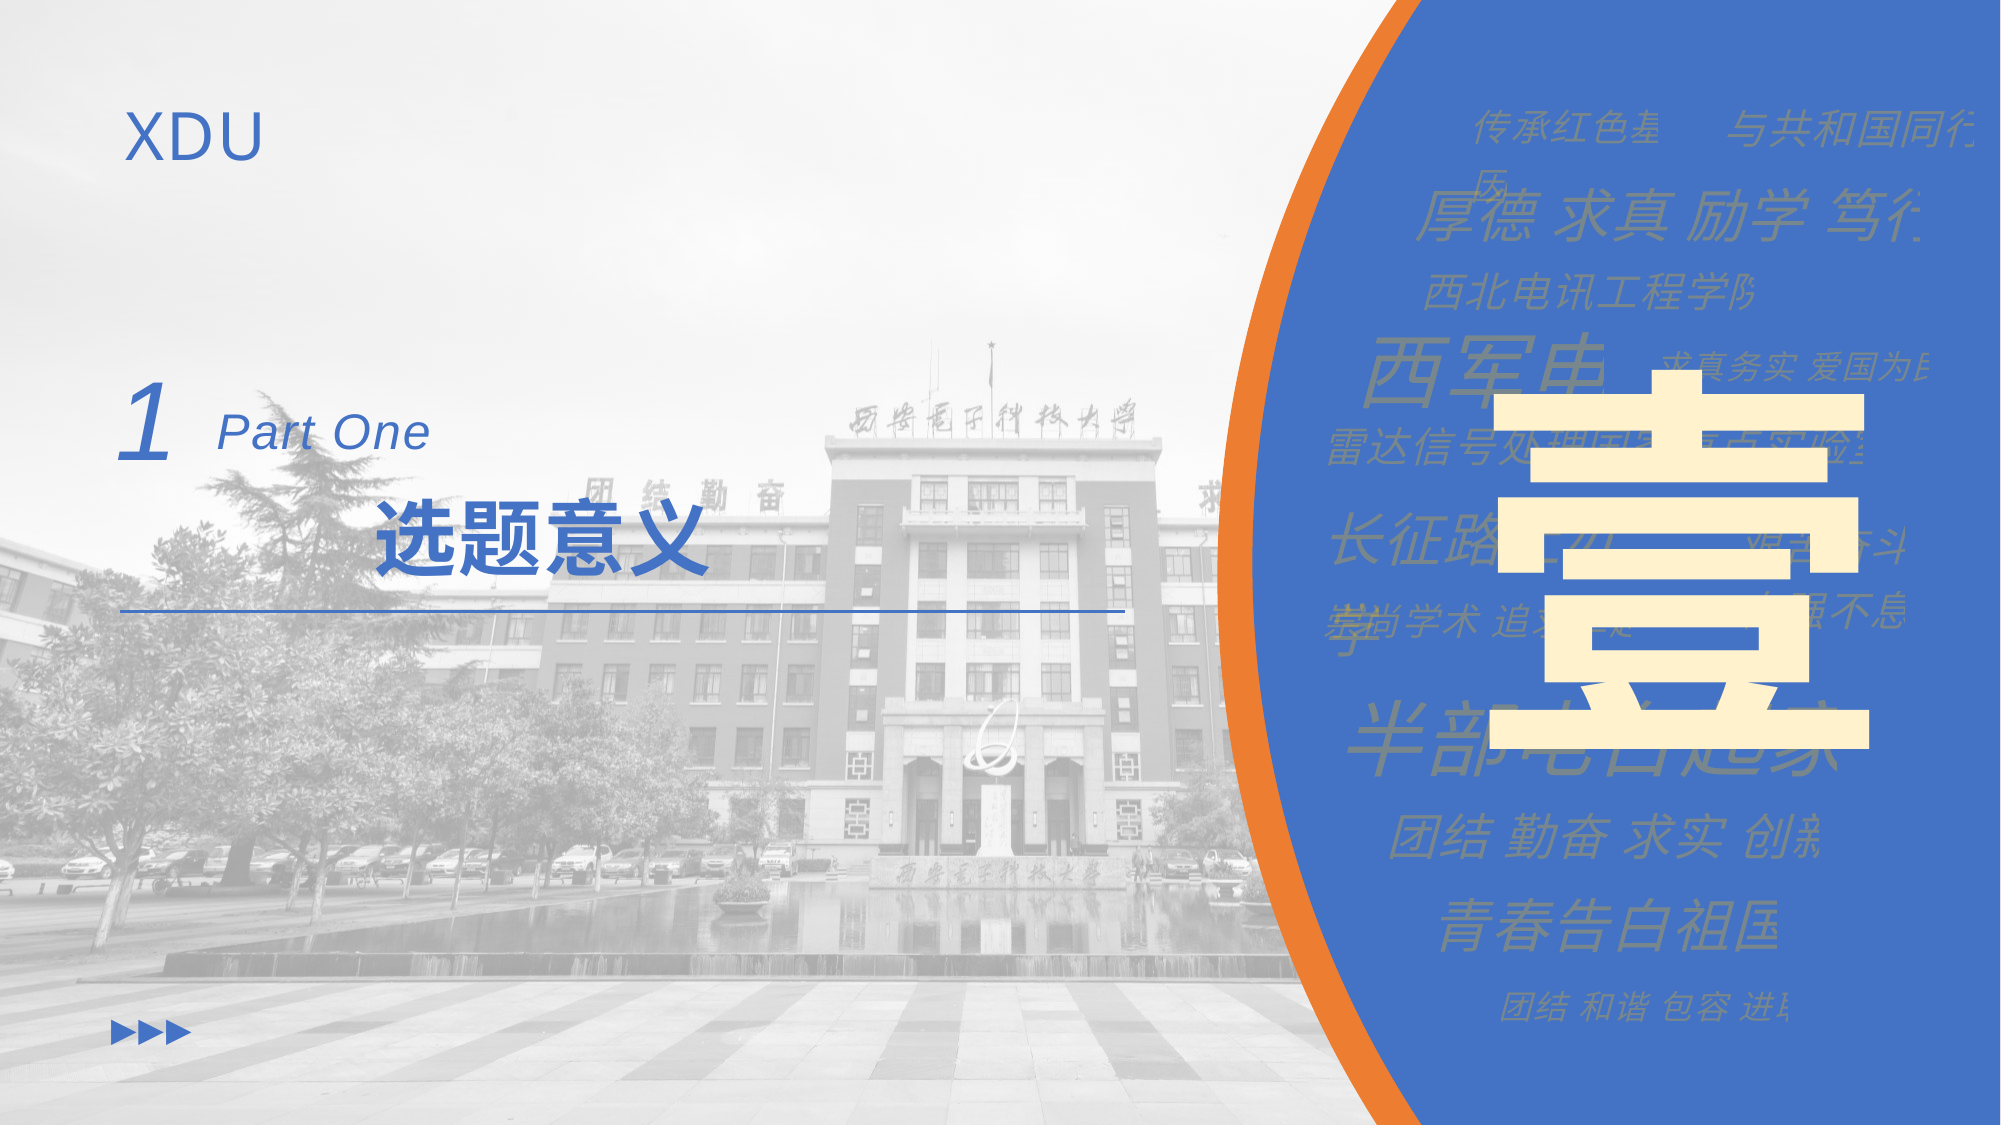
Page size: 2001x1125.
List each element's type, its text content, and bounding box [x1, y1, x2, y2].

text_box 壹 [1455, 300, 1902, 815]
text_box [96, 300, 1126, 706]
